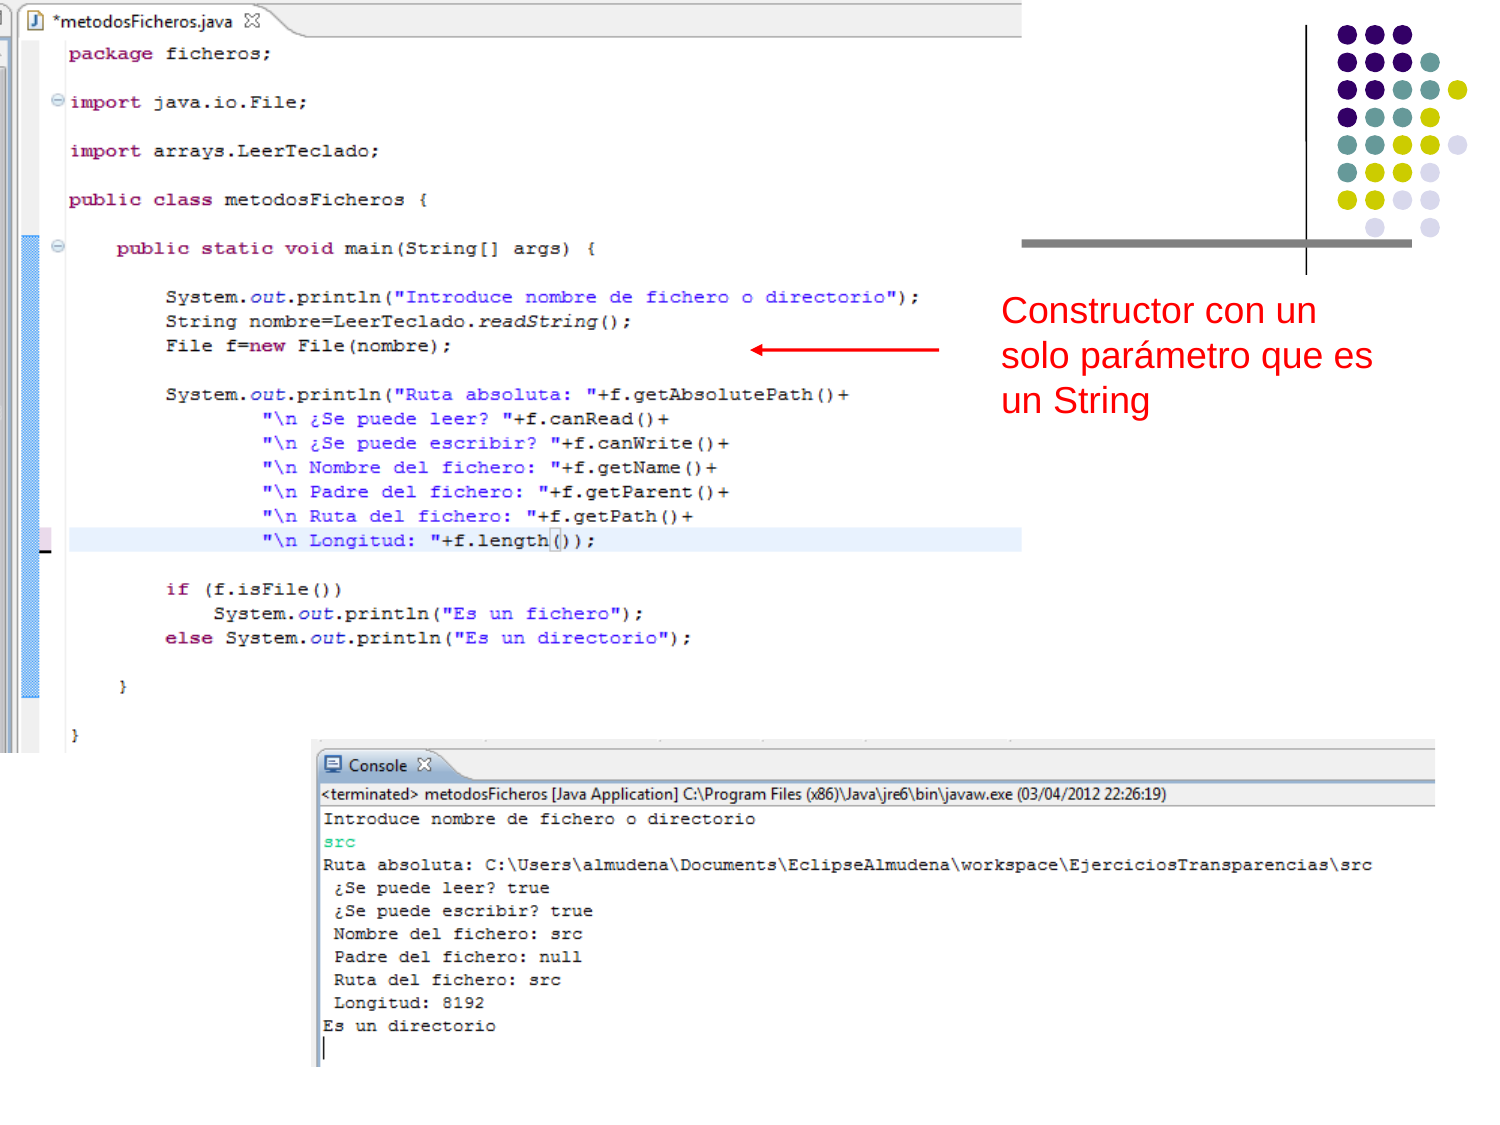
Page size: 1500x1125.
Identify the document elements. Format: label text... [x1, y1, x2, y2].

picture [300, 739, 1436, 1067]
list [0, 0, 1022, 754]
text_box Constructor con un solo parámetro que es un String [1026, 278, 1400, 429]
